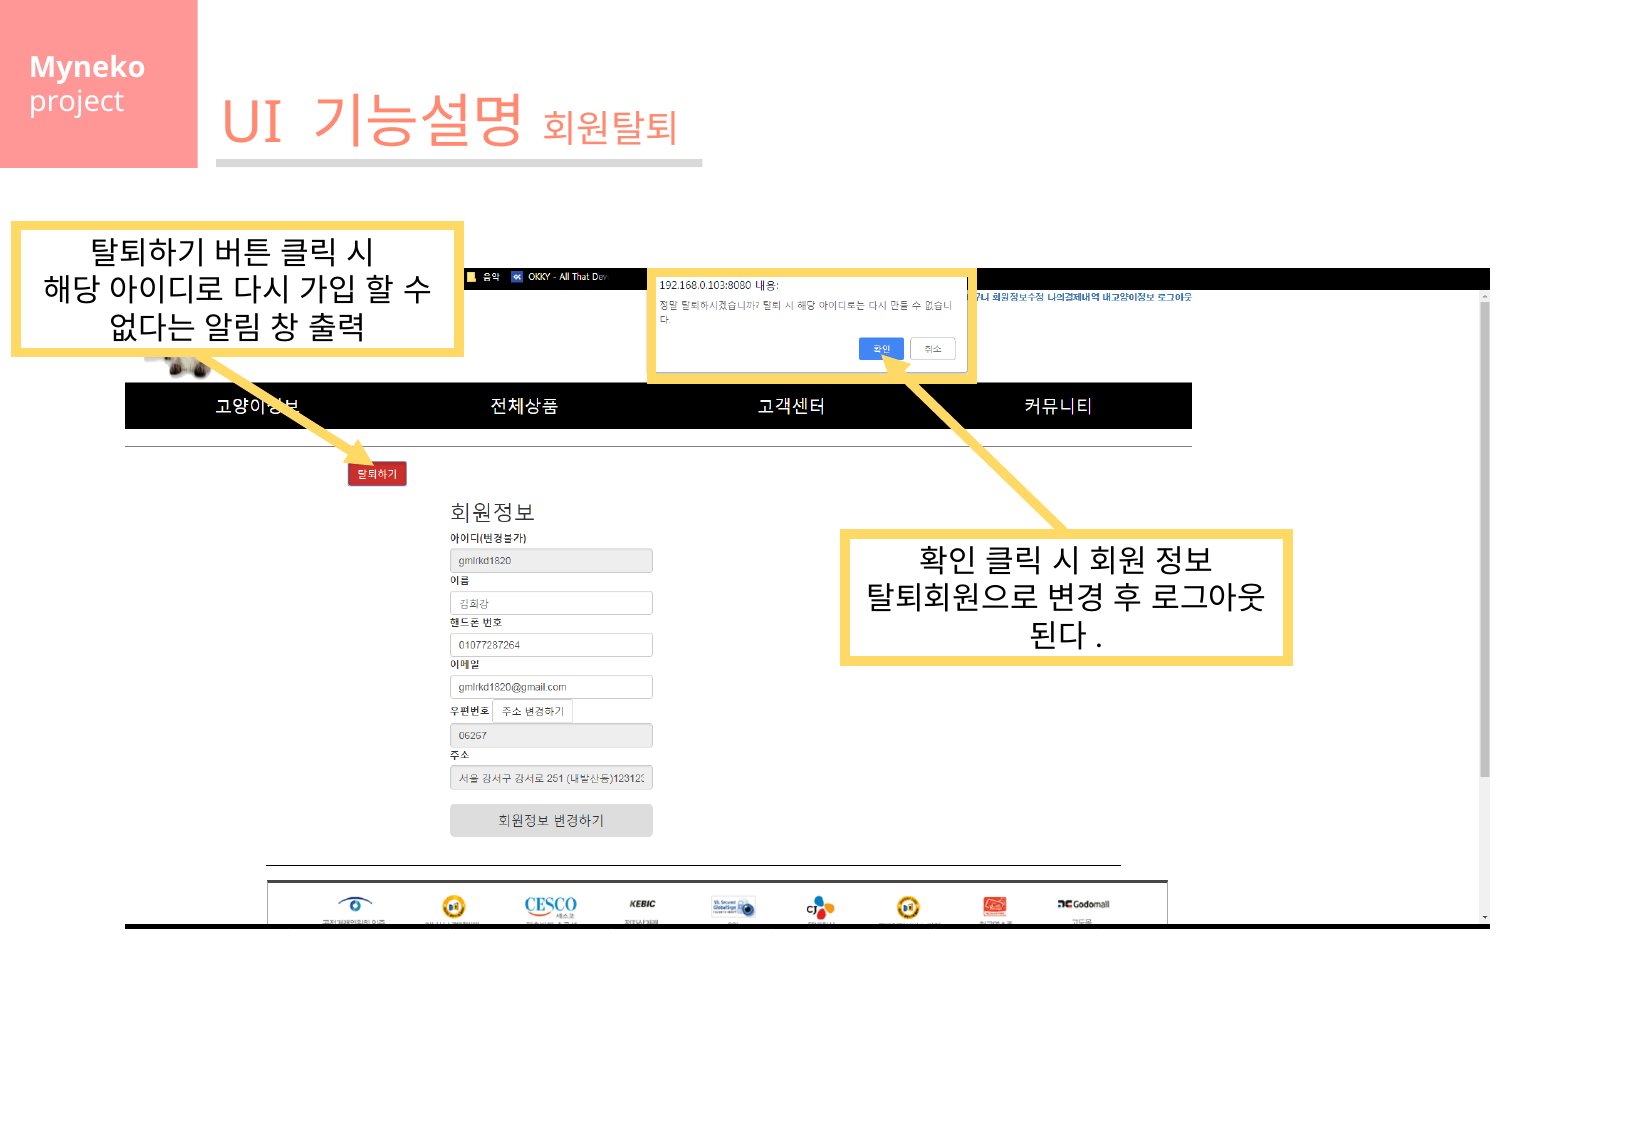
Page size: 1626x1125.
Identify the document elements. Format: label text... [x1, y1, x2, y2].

text_box [0, 0, 199, 169]
picture [125, 268, 1490, 929]
text_box 탈퇴하기 버튼 클릭 시 해당 아이디로 다시 가입 할 수 없다는 알림 창 출력 [16, 225, 460, 353]
text_box UI 기능설명 회원탈퇴 [208, 77, 930, 160]
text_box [881, 354, 1067, 534]
text_box [215, 160, 703, 168]
text_box Myneko project [16, 41, 180, 124]
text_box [197, 354, 375, 466]
